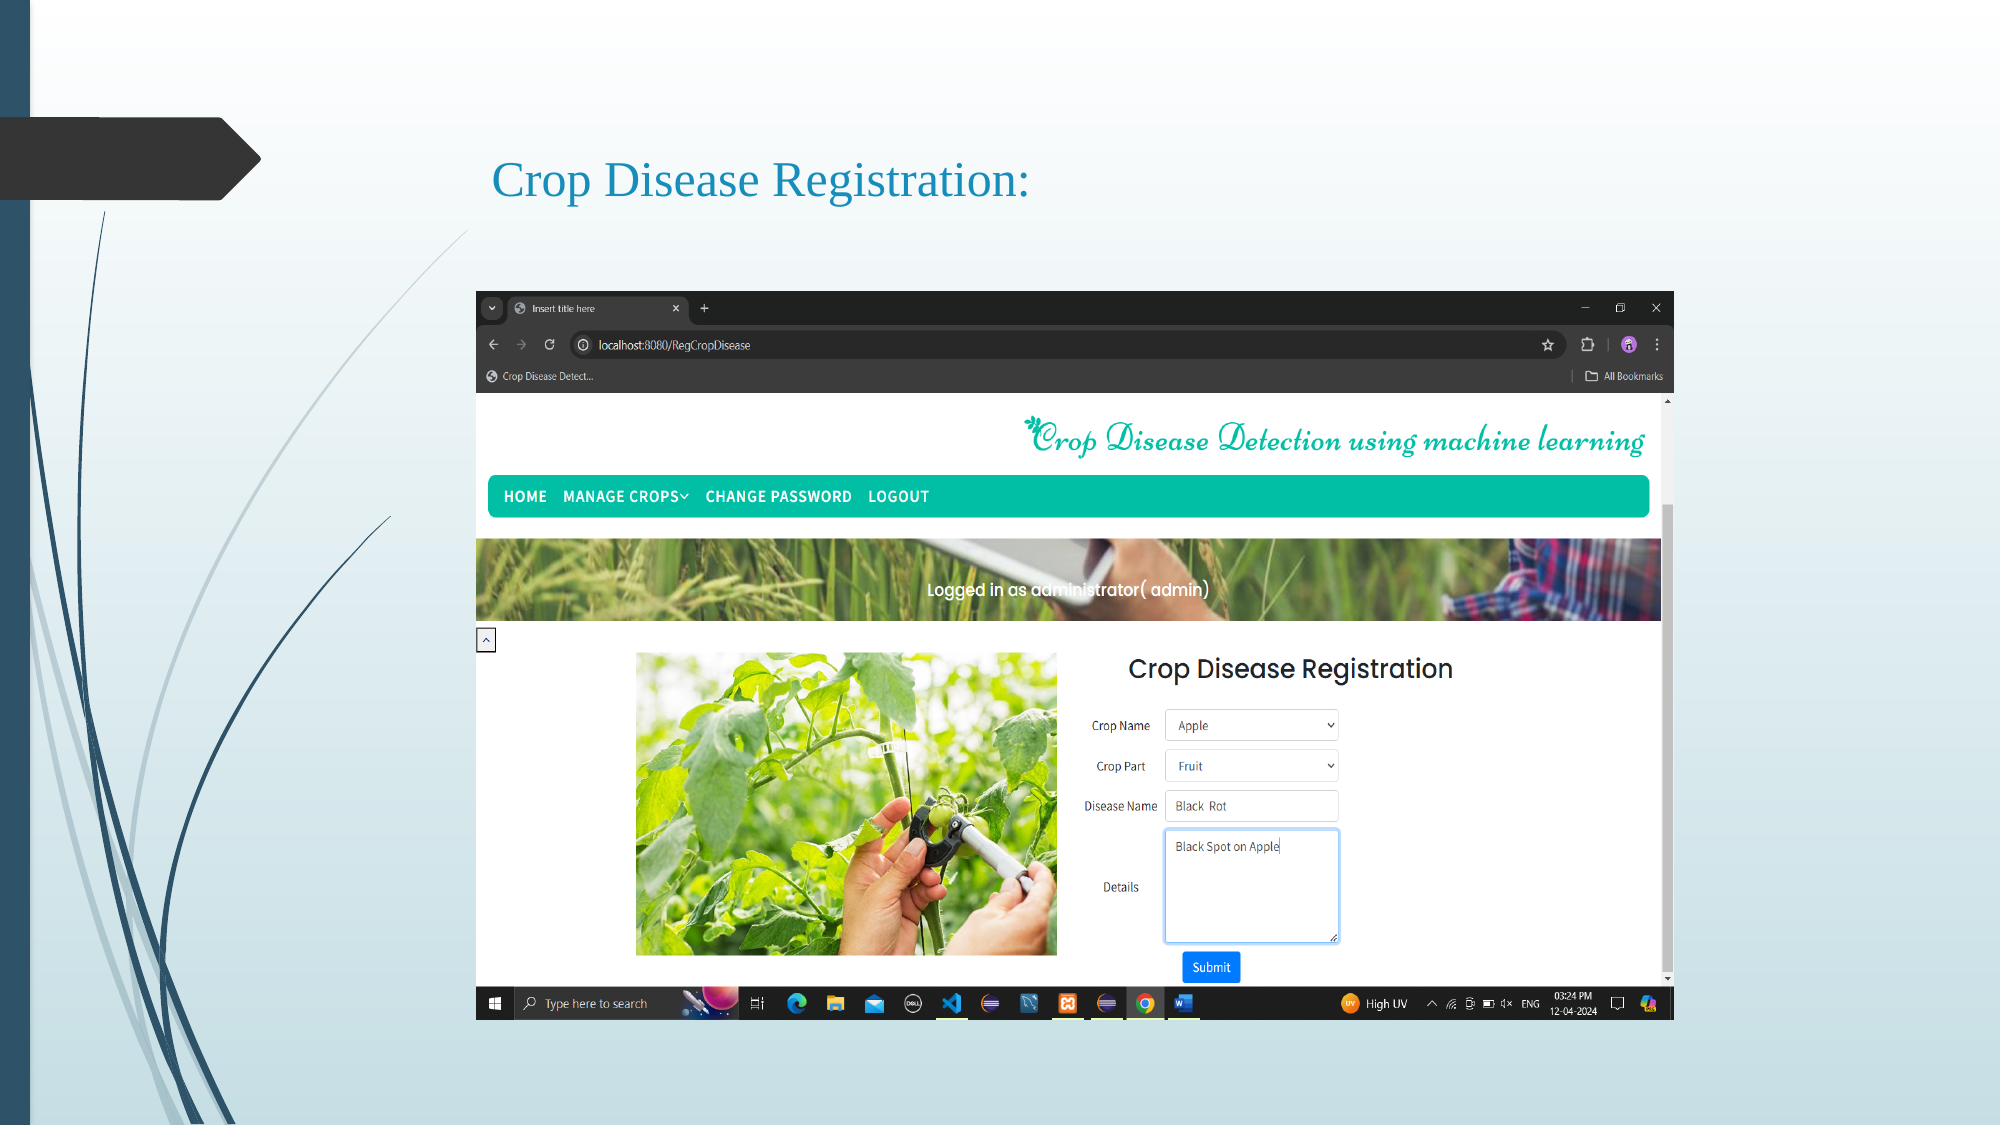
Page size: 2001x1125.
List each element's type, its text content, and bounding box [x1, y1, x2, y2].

picture [476, 291, 1674, 1021]
text_box Crop Disease Registration: [476, 138, 1292, 214]
